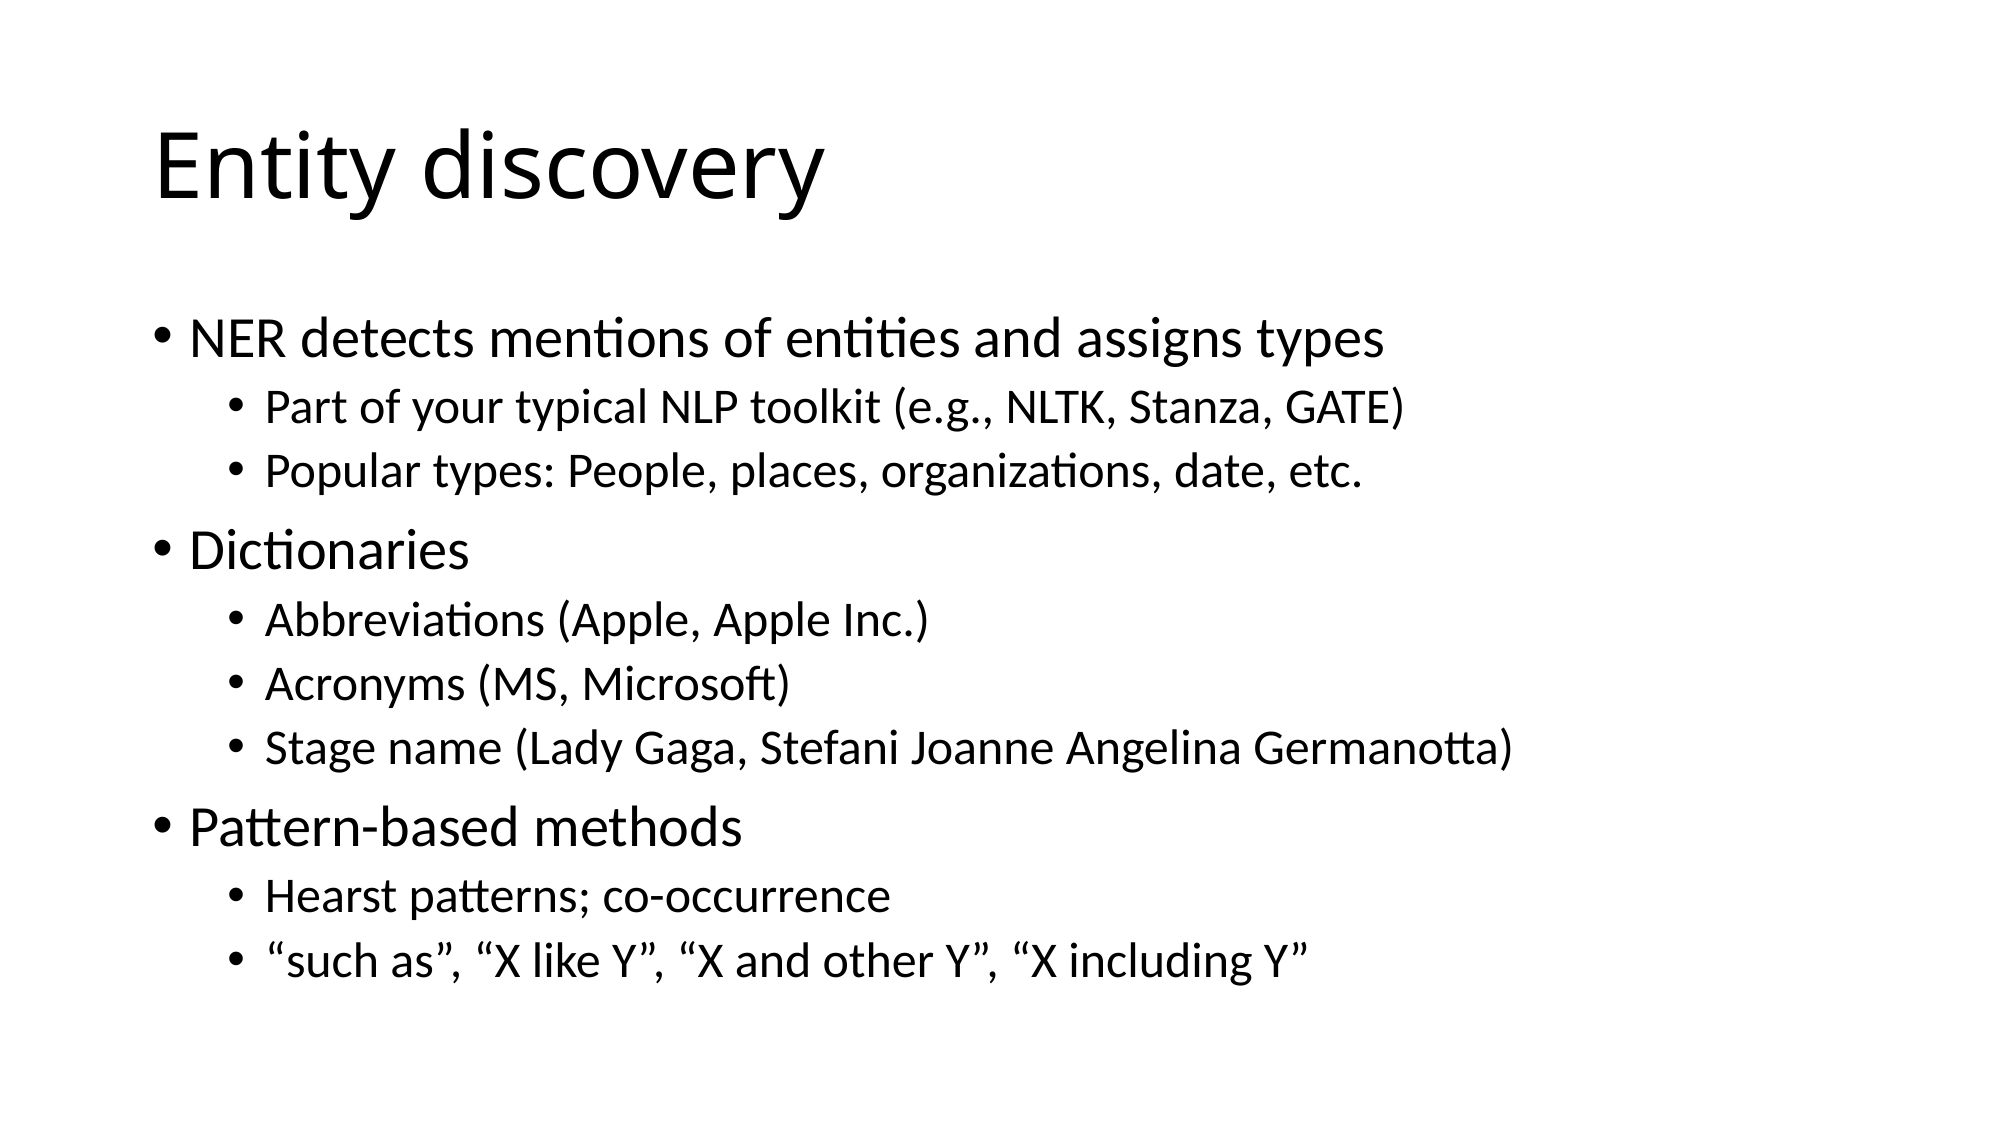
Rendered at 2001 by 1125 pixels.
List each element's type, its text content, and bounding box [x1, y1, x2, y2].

list NER detects mentions of entities and assigns types Part of your typical NLP toolkit (e.g., NLTK, Stanza, GATE) Popular types: People, places, organizations, date, etc. Dictionaries Abbreviations (Apple, Apple Inc.) Acronyms (MS, Microsoft) Stage name (Lady Gaga, Stefani Joanne Angelina Germanotta) Pattern-based methods Hearst patterns; co-occurrence “such as”, “X like Y”, “X and other Y”, “X including Y” [137, 299, 1863, 1014]
title Entity discovery [137, 59, 1863, 278]
